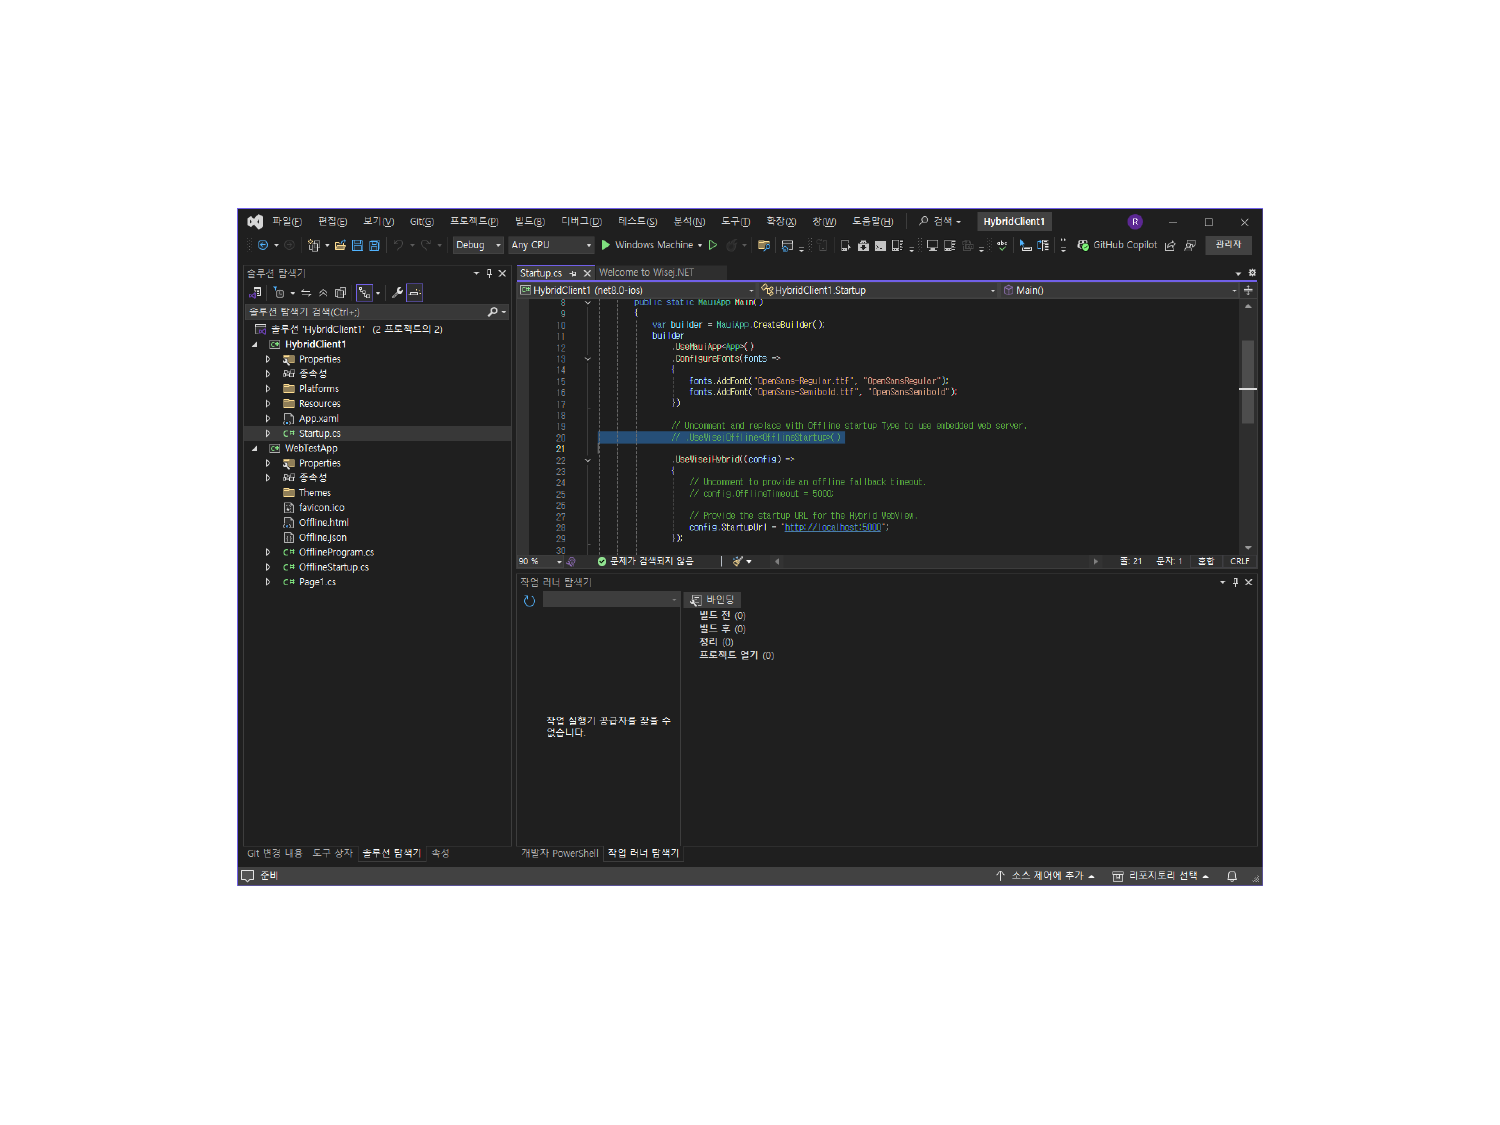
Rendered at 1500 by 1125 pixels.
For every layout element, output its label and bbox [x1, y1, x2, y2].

picture [236, 207, 1264, 886]
